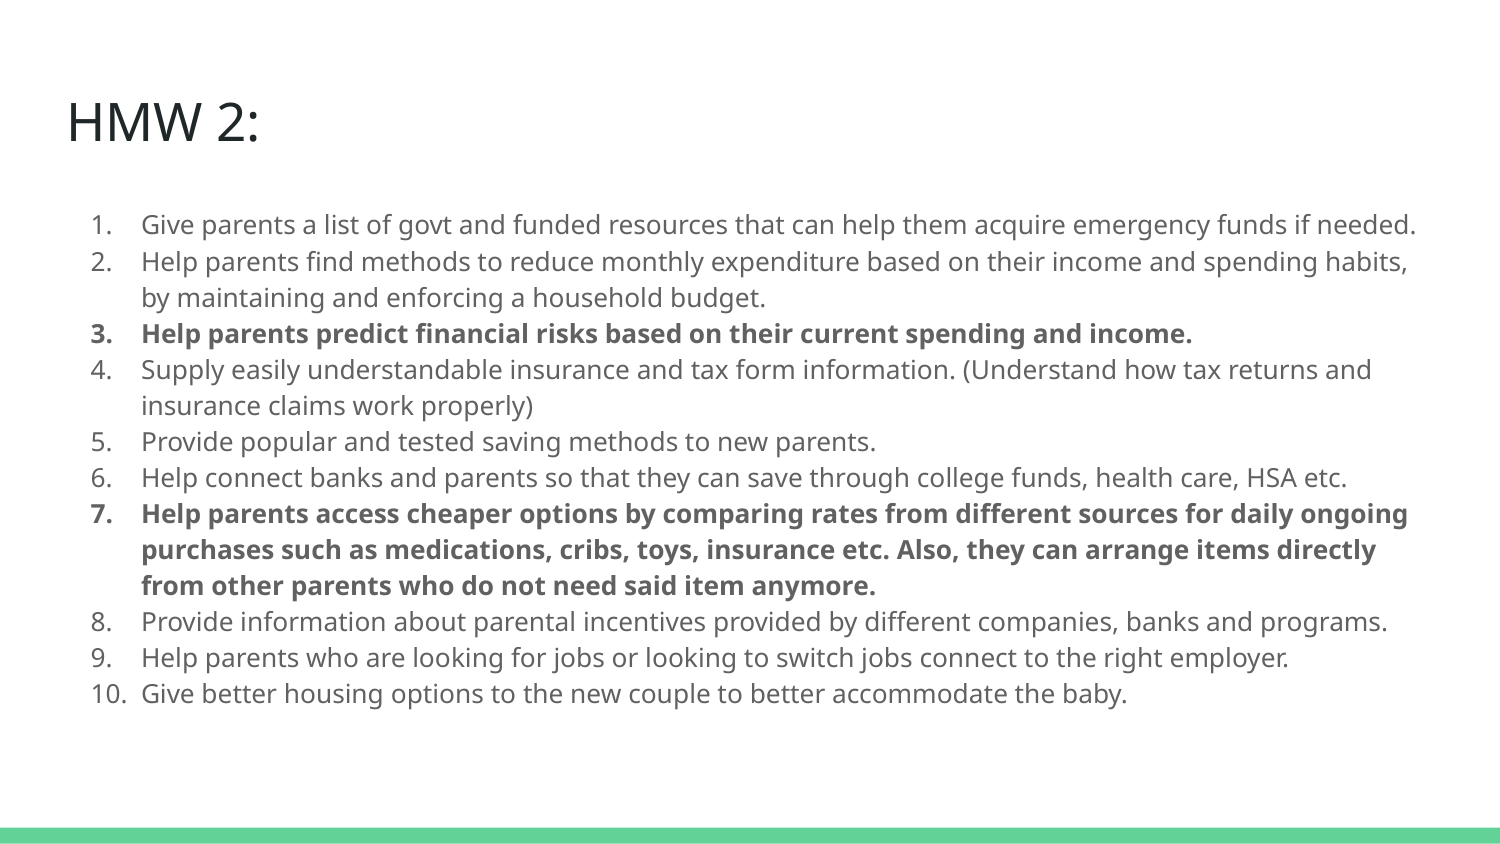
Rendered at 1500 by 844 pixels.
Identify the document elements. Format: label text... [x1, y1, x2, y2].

title HMW 2: [51, 72, 1449, 167]
list Give parents a list of govt and funded resources that can help them acquire emergency funds if needed. Help parents find methods to reduce monthly expenditure based on their income and spending habits, by maintaining and enforcing a household budget. Help parents predict financial risks based on their current spending and income. Supply easily understandable insurance and tax form information. (Understand how tax returns and insurance claims work properly) Provide popular and tested saving methods to new parents. Help connect banks and parents so that they can save through college funds, health care, HSA etc. Help parents access cheaper options by comparing rates from different sources for daily ongoing purchases such as medications, cribs, toys, insurance etc. Also, they can arrange items directly from other parents who do not need said item anymore. Provide information about parental incentives provided by different companies, banks and programs. Help parents who are looking for jobs or looking to switch jobs connect to the right employer. Give better housing options to the new couple to better accommodate the baby. [51, 189, 1449, 750]
